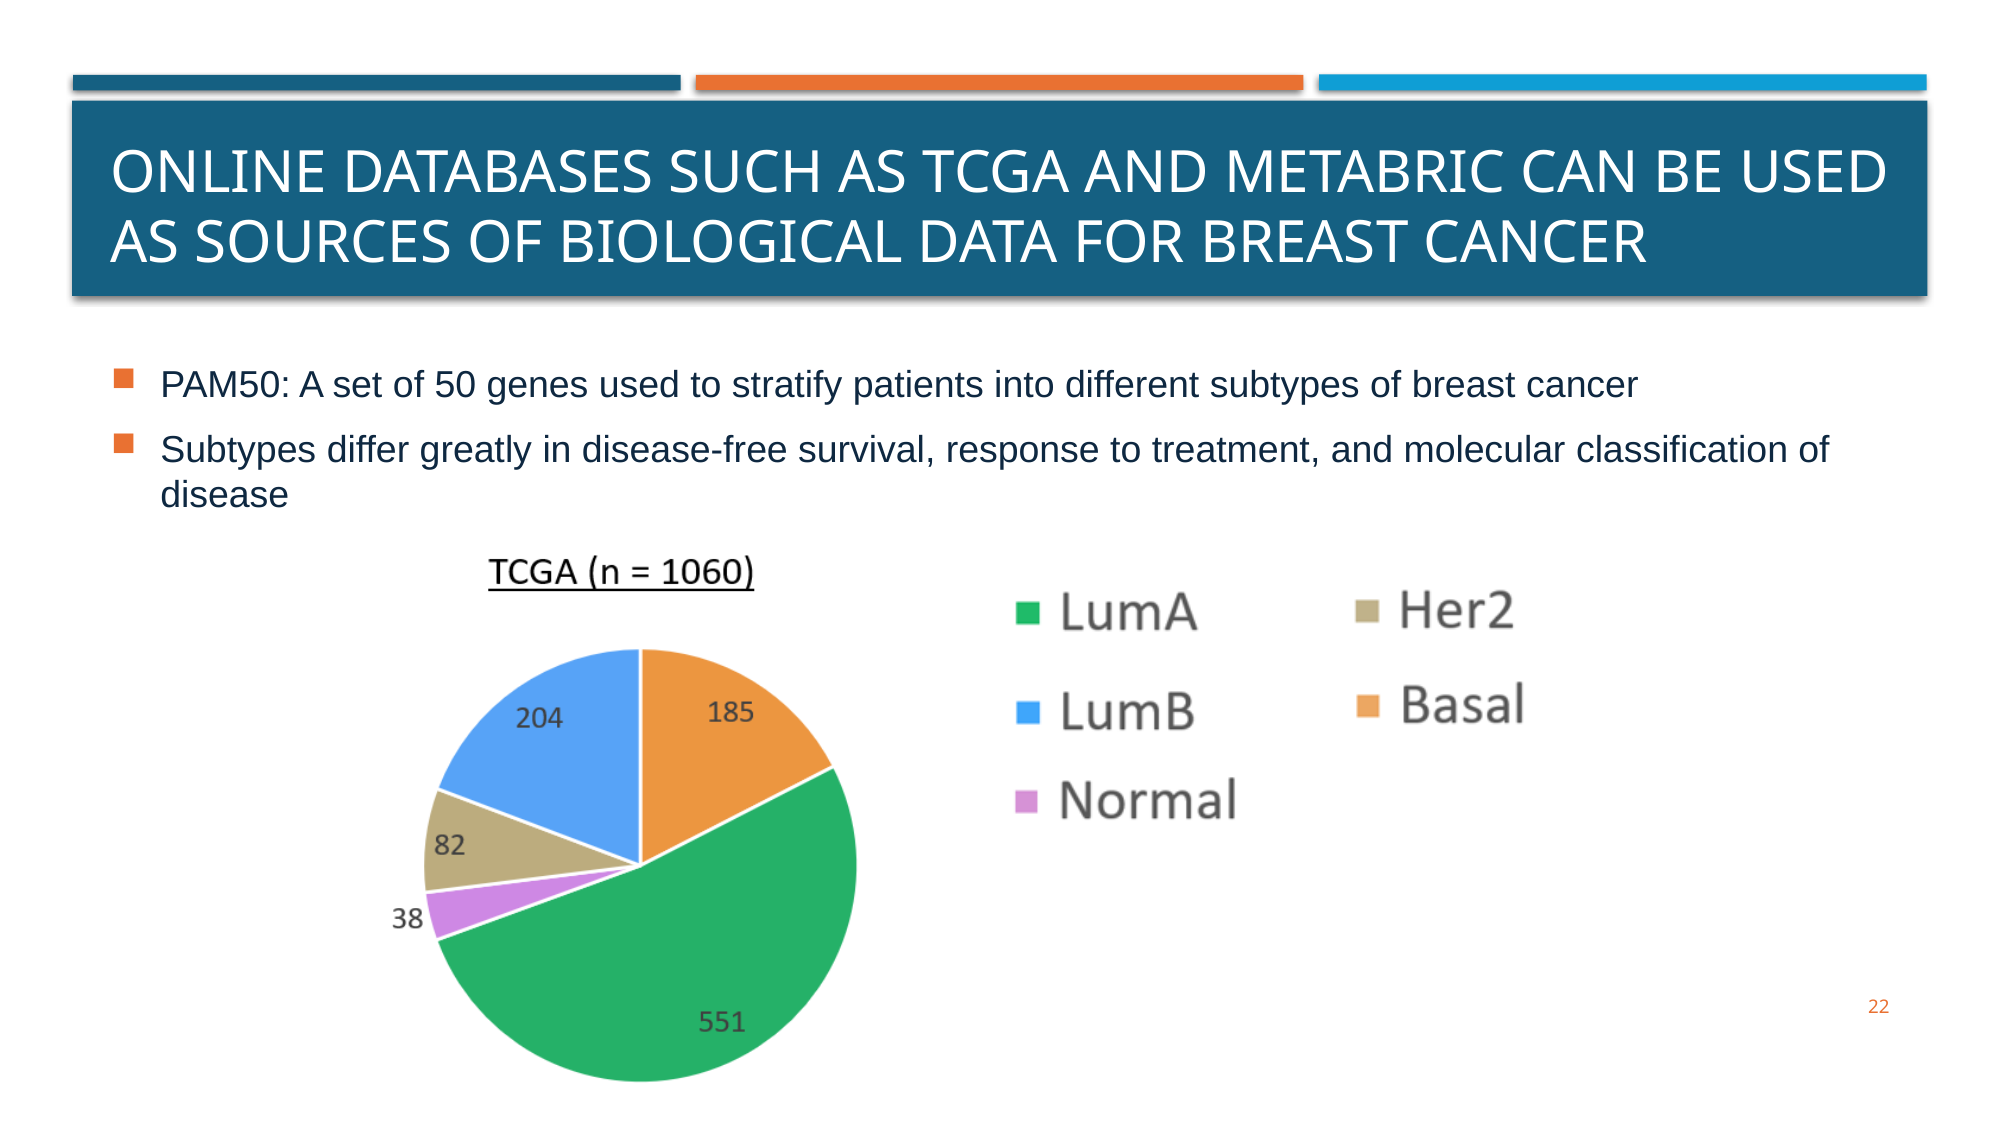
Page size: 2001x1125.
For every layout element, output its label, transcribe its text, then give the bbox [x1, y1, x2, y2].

slide_number 22 [1732, 977, 1905, 1037]
picture [346, 532, 923, 1104]
picture [1344, 662, 1538, 756]
list PAM50: A set of 50 genes used to stratify patients into different subtypes of breast cancer Subtypes differ greatly in disease-free survival, response to treatment, and molecular classification of disease [95, 357, 1905, 584]
picture [996, 671, 1258, 848]
picture [1002, 565, 1216, 658]
picture [1339, 567, 1533, 647]
title Online databases such as TCGA and Metabric can be used as sources of biological data for breast cancer [95, 115, 1905, 282]
